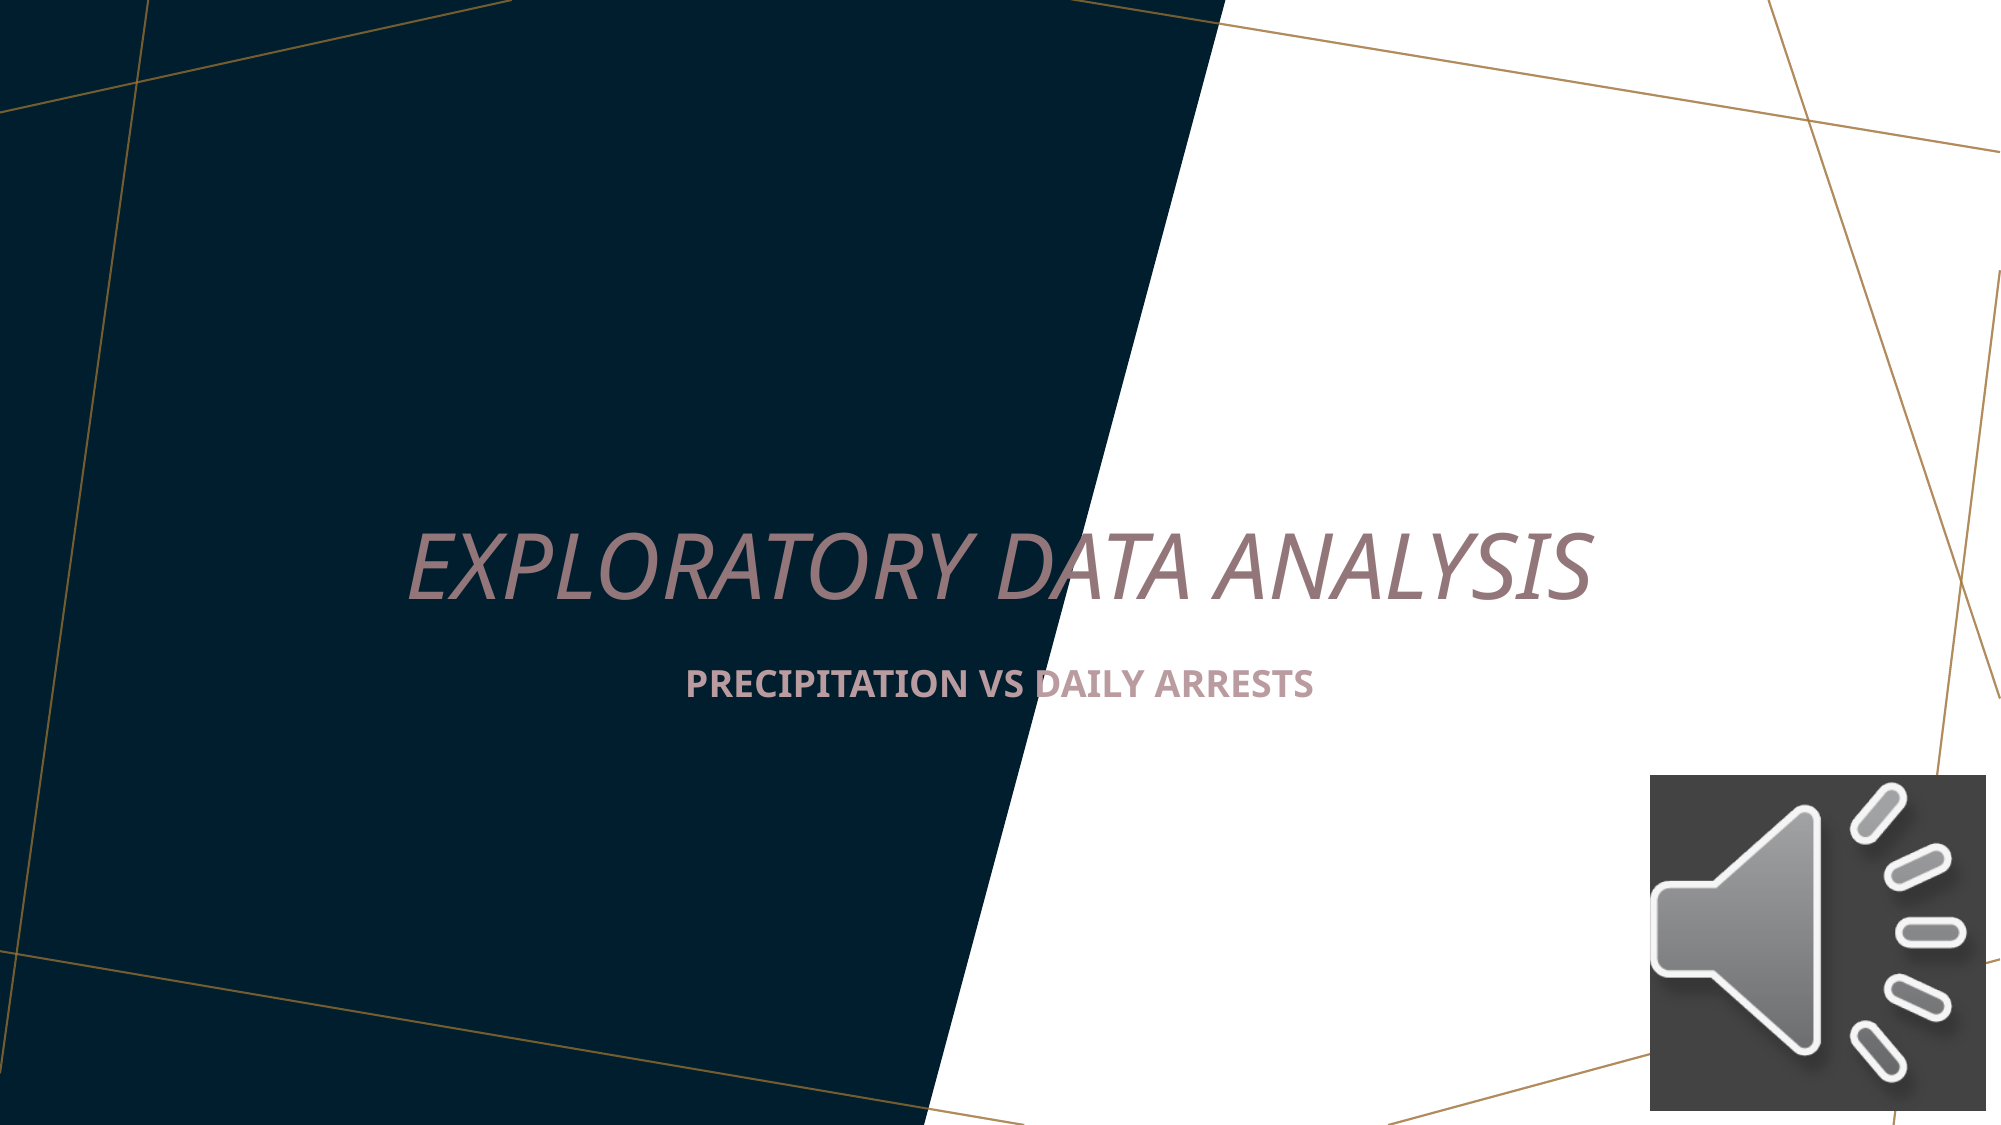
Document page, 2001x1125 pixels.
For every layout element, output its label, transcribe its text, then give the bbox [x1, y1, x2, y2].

picture [1648, 773, 1987, 1112]
subtitle Precipitation vs daily arrests [249, 652, 1750, 976]
title Exploratory Data Analysis [249, 112, 1750, 627]
